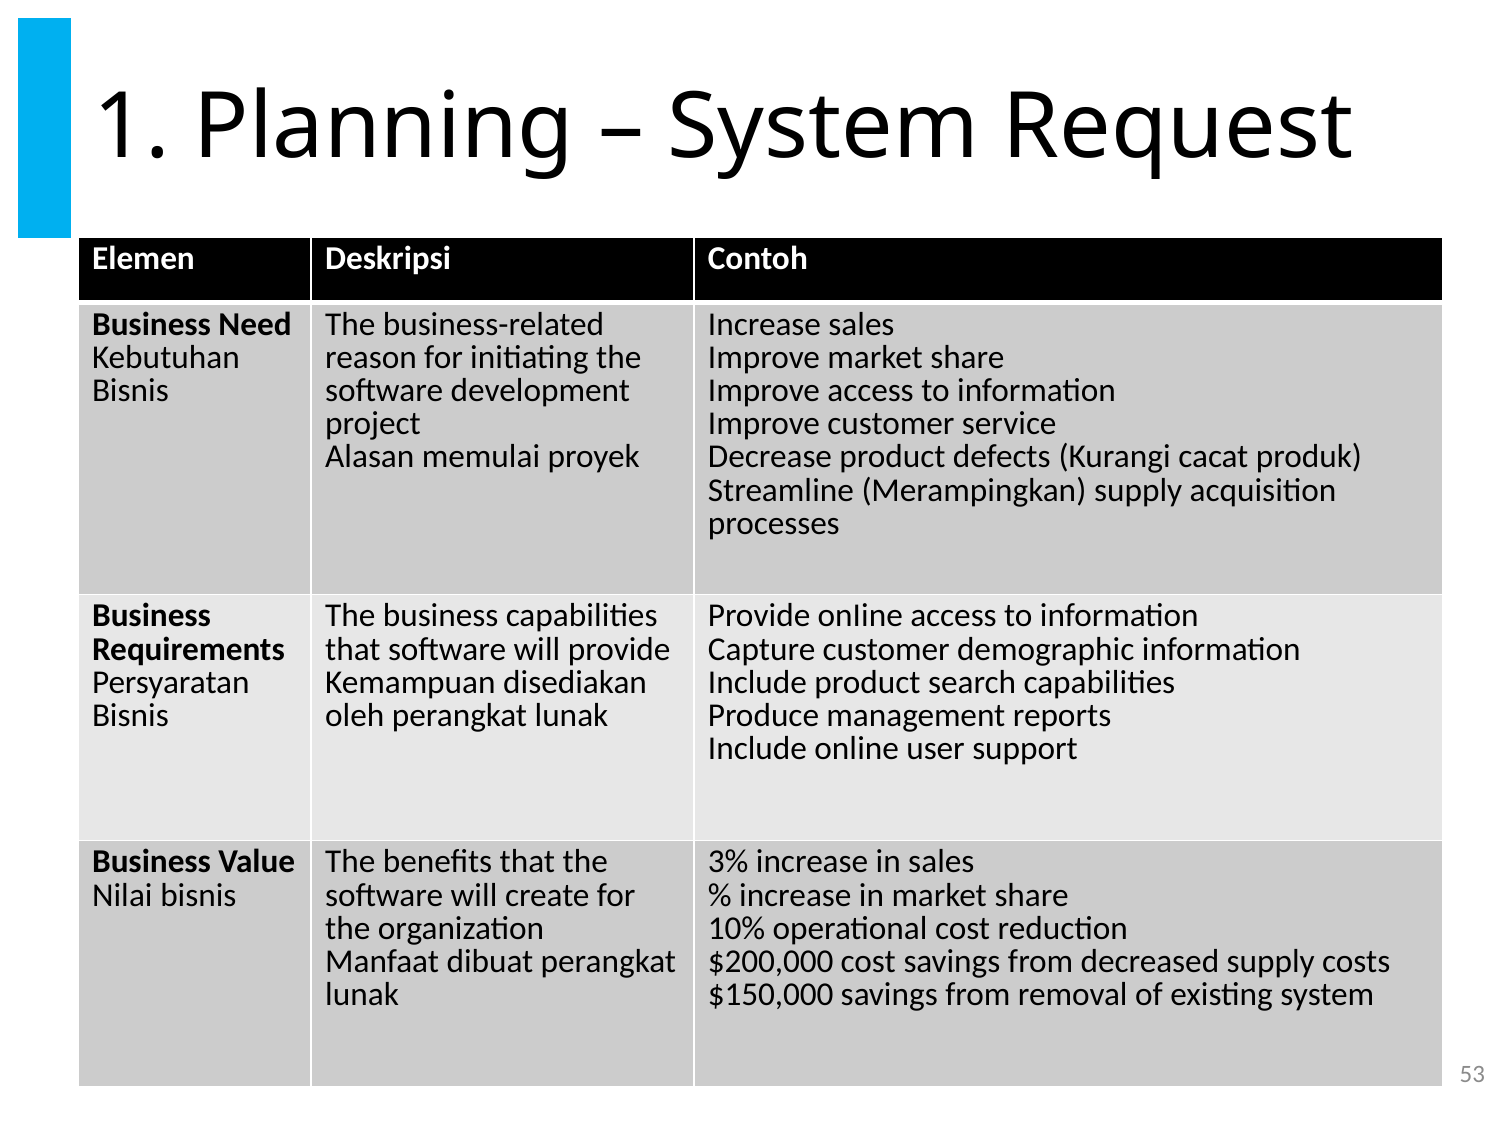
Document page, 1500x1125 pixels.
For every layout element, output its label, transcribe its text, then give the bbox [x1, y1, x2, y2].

table_cell Increase sales Improve market share Improve access to information Improve customer service Decrease product defects (Kurangi cacat produk) Streamline (Merampingkan) supply acquisition processes [695, 305, 1442, 594]
title 1. Planning – System Request [78, 19, 1443, 236]
table_cell Provide onIine access to information Capture customer demographic information Include product search capabilities Produce management reports Include online user support [695, 595, 1442, 840]
table_header Contoh [695, 238, 1442, 300]
table_cell Business Need Kebutuhan Bisnis [79, 305, 310, 594]
table_cell Business Requirements Persyaratan Bisnis [79, 595, 310, 840]
table_cell The benefits that the software will create for the organization Manfaat dibuat perangkat lunak [312, 841, 693, 1086]
table_cell 3% increase in sales % increase in market share 10% operational cost reduction $200,000 cost savings from decreased supply costs $150,000 savings from removal of existing system [695, 841, 1442, 1086]
table_header Deskripsi [312, 238, 693, 300]
table_cell The business-related reason for initiating the software development project Alasan memulai proyek [312, 305, 693, 594]
table_cell Business Value Nilai bisnis [79, 841, 310, 1086]
table_header Elemen [79, 238, 310, 300]
slide_number 53 [1162, 1042, 1500, 1103]
table_cell The business capabilities that software will provide Kemampuan disediakan oleh perangkat lunak [312, 595, 693, 840]
